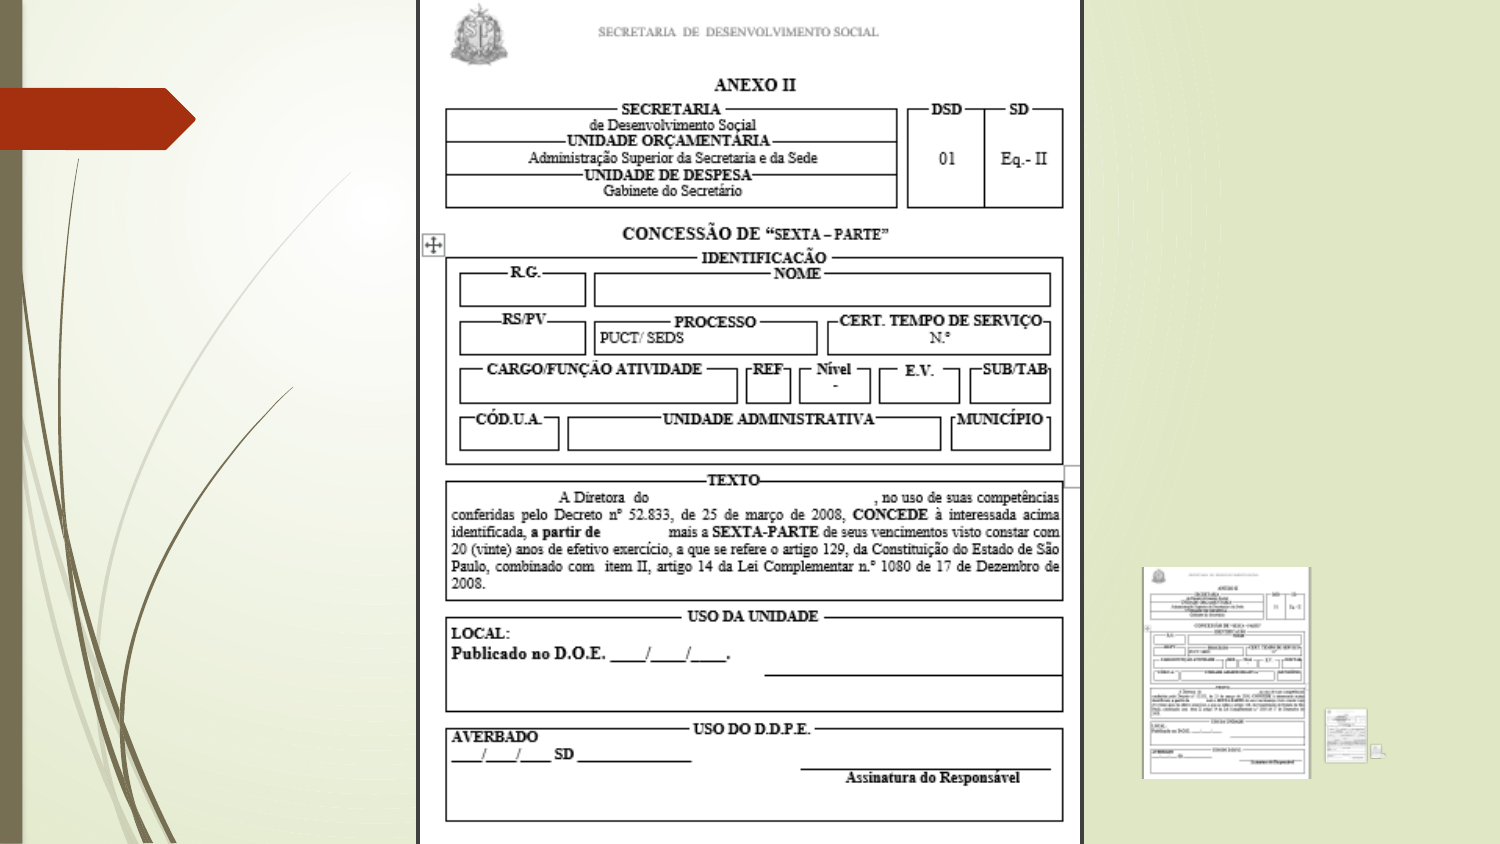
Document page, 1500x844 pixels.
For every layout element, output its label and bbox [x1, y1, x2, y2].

picture [419, 0, 1415, 844]
